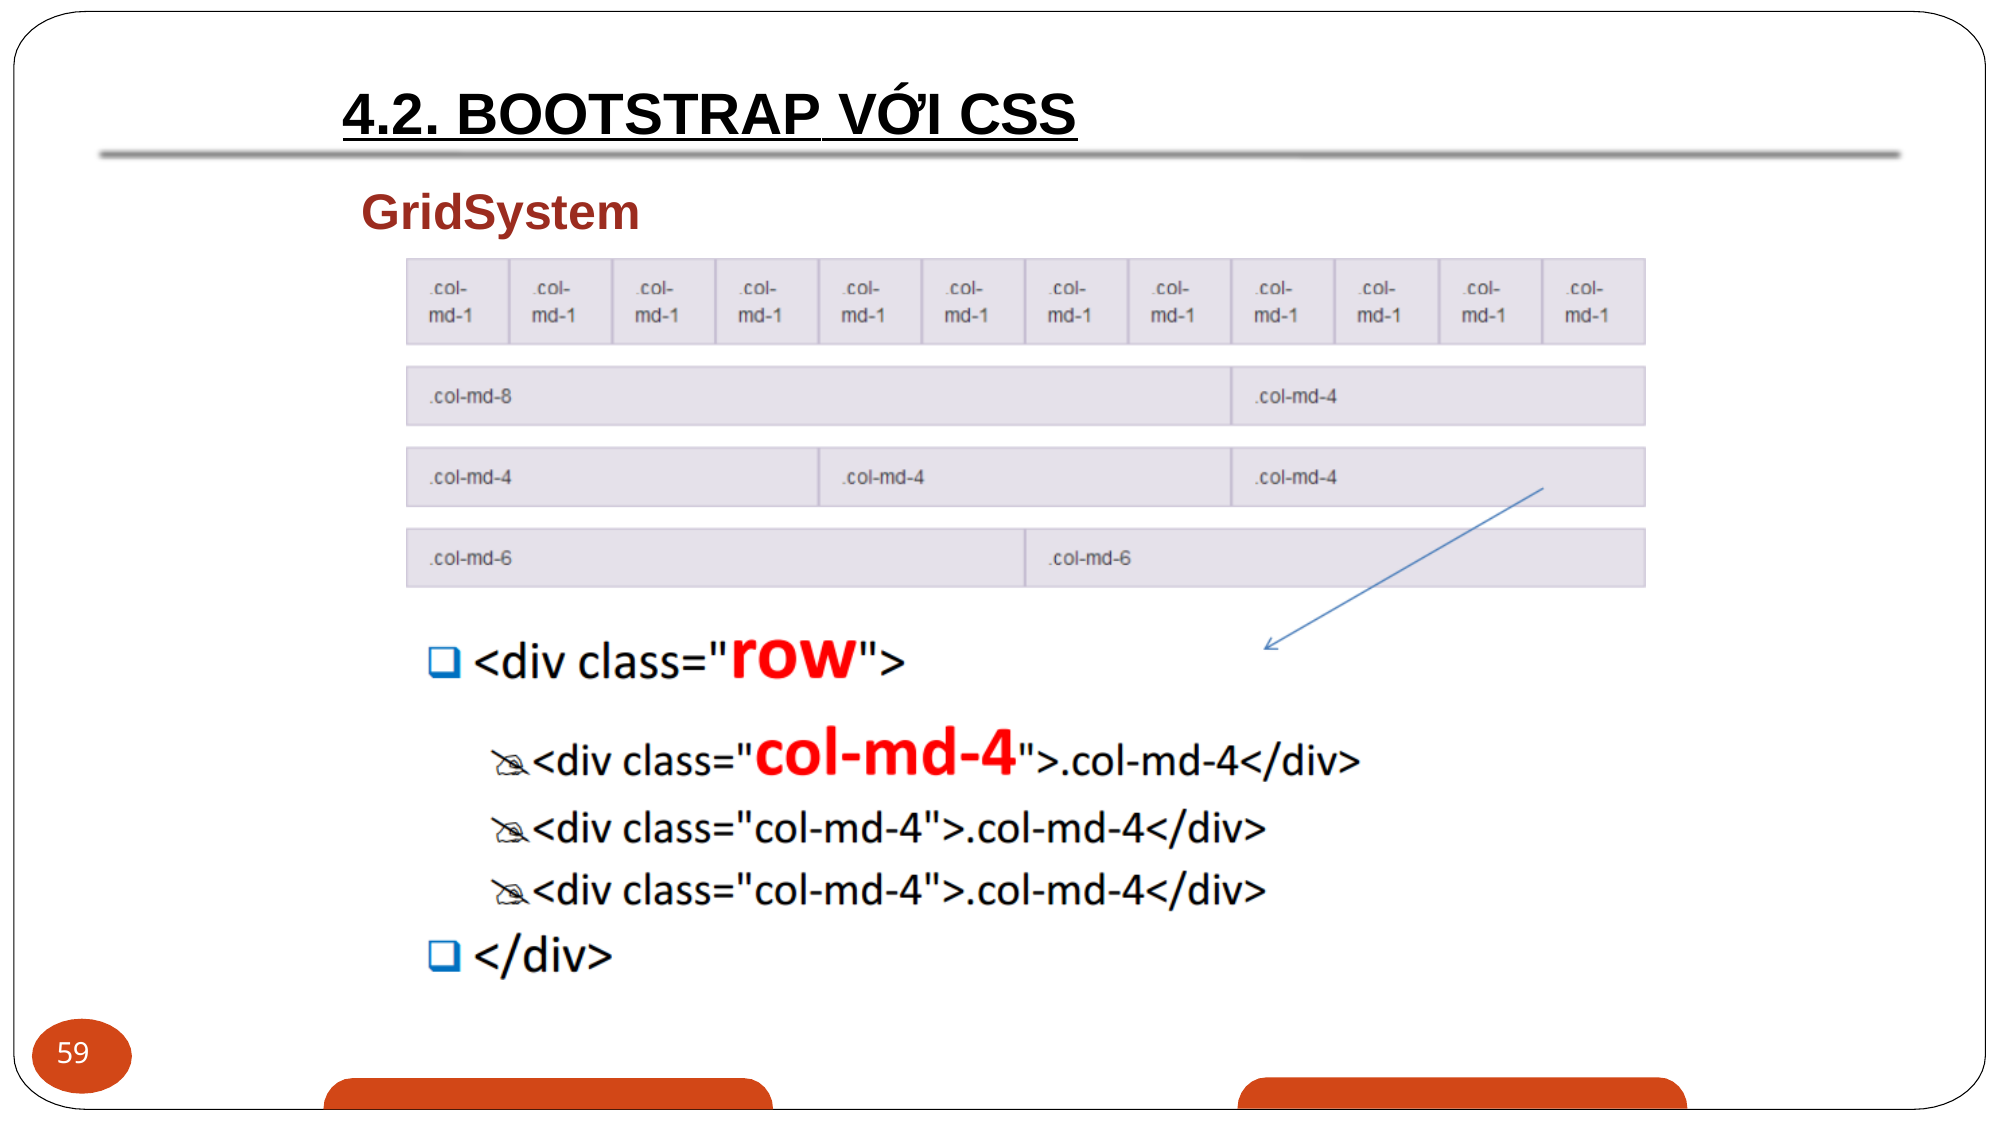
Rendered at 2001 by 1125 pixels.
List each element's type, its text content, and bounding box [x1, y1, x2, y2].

text_box [323, 1078, 774, 1110]
slide_number 59 [50, 1039, 116, 1125]
text_box GridSystem [359, 176, 644, 240]
title 4.2. BOOTSTRAP VỚI CSS [333, 60, 2000, 265]
picture [93, 145, 333, 163]
picture [406, 257, 1647, 980]
text_box [1237, 1077, 1688, 1109]
